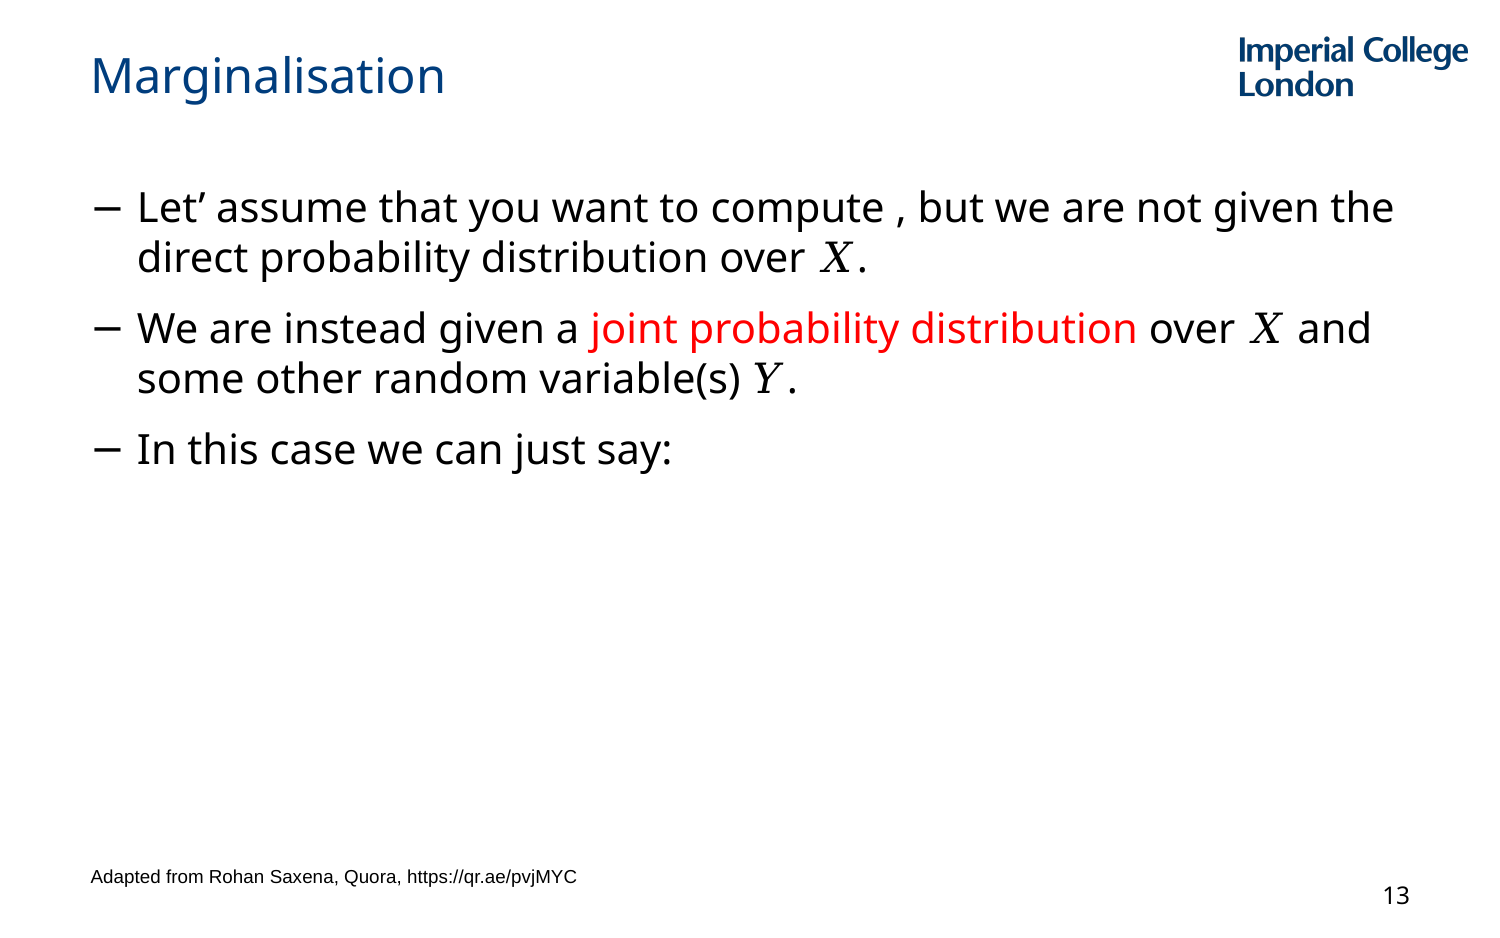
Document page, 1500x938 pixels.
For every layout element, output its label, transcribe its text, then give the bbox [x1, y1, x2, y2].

picture [1425, 18, 1486, 114]
text_box Adapted from Rohan Saxena, Quora, https://qr.ae/pvjMYC [75, 857, 826, 895]
title Marginalisation [75, 0, 1425, 153]
slide_number 13 [1074, 872, 1426, 920]
